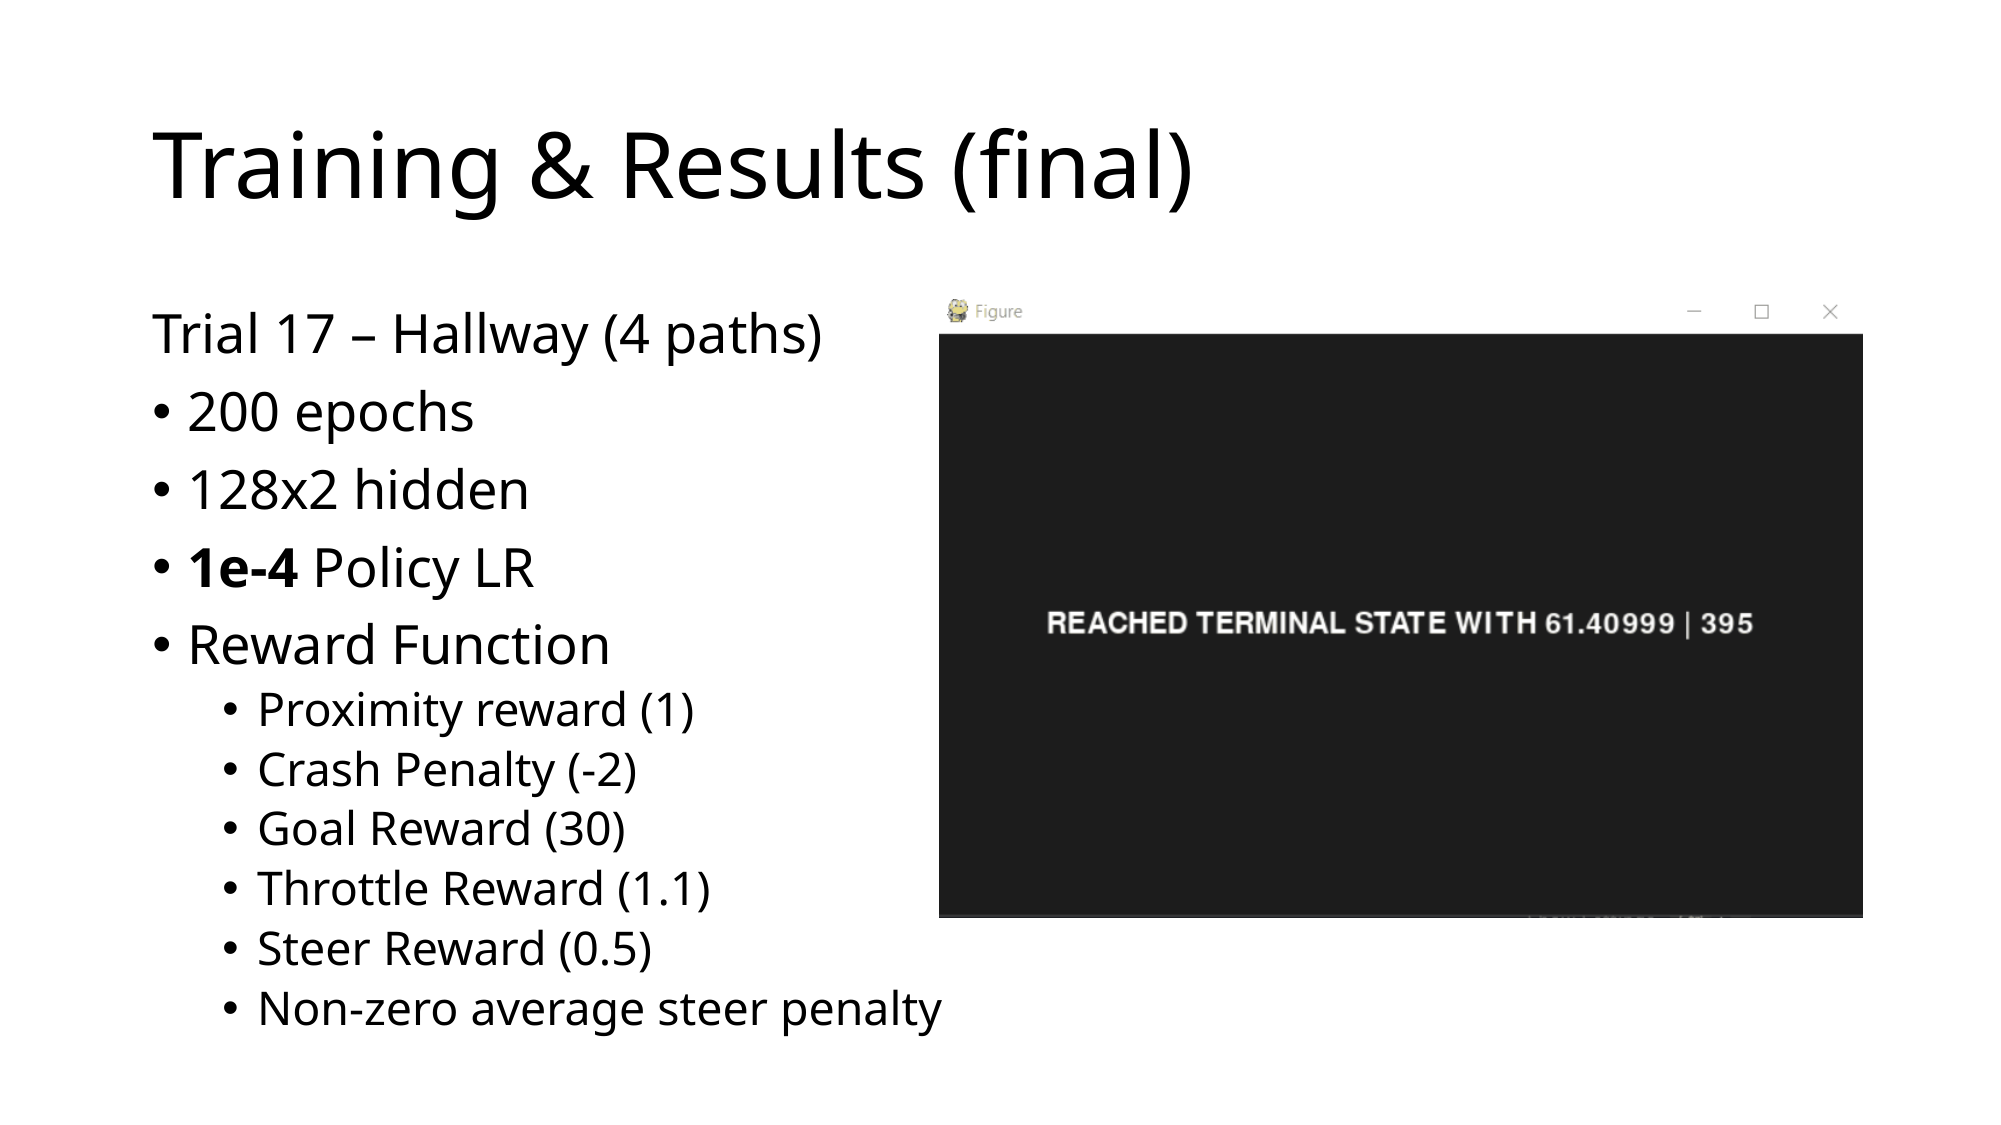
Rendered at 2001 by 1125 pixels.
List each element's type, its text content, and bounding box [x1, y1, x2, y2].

picture [939, 298, 1863, 919]
title Training & Results (final) [137, 59, 1863, 278]
list Trial 17 – Hallway (4 paths) 200 epochs 128x2 hidden 1e-4 Policy LR Reward Function Proximity reward (1) Crash Penalty (-2) Goal Reward (30) Throttle Reward (1.1) Steer Reward (0.5) Non-zero average steer penalty [137, 299, 1923, 1050]
